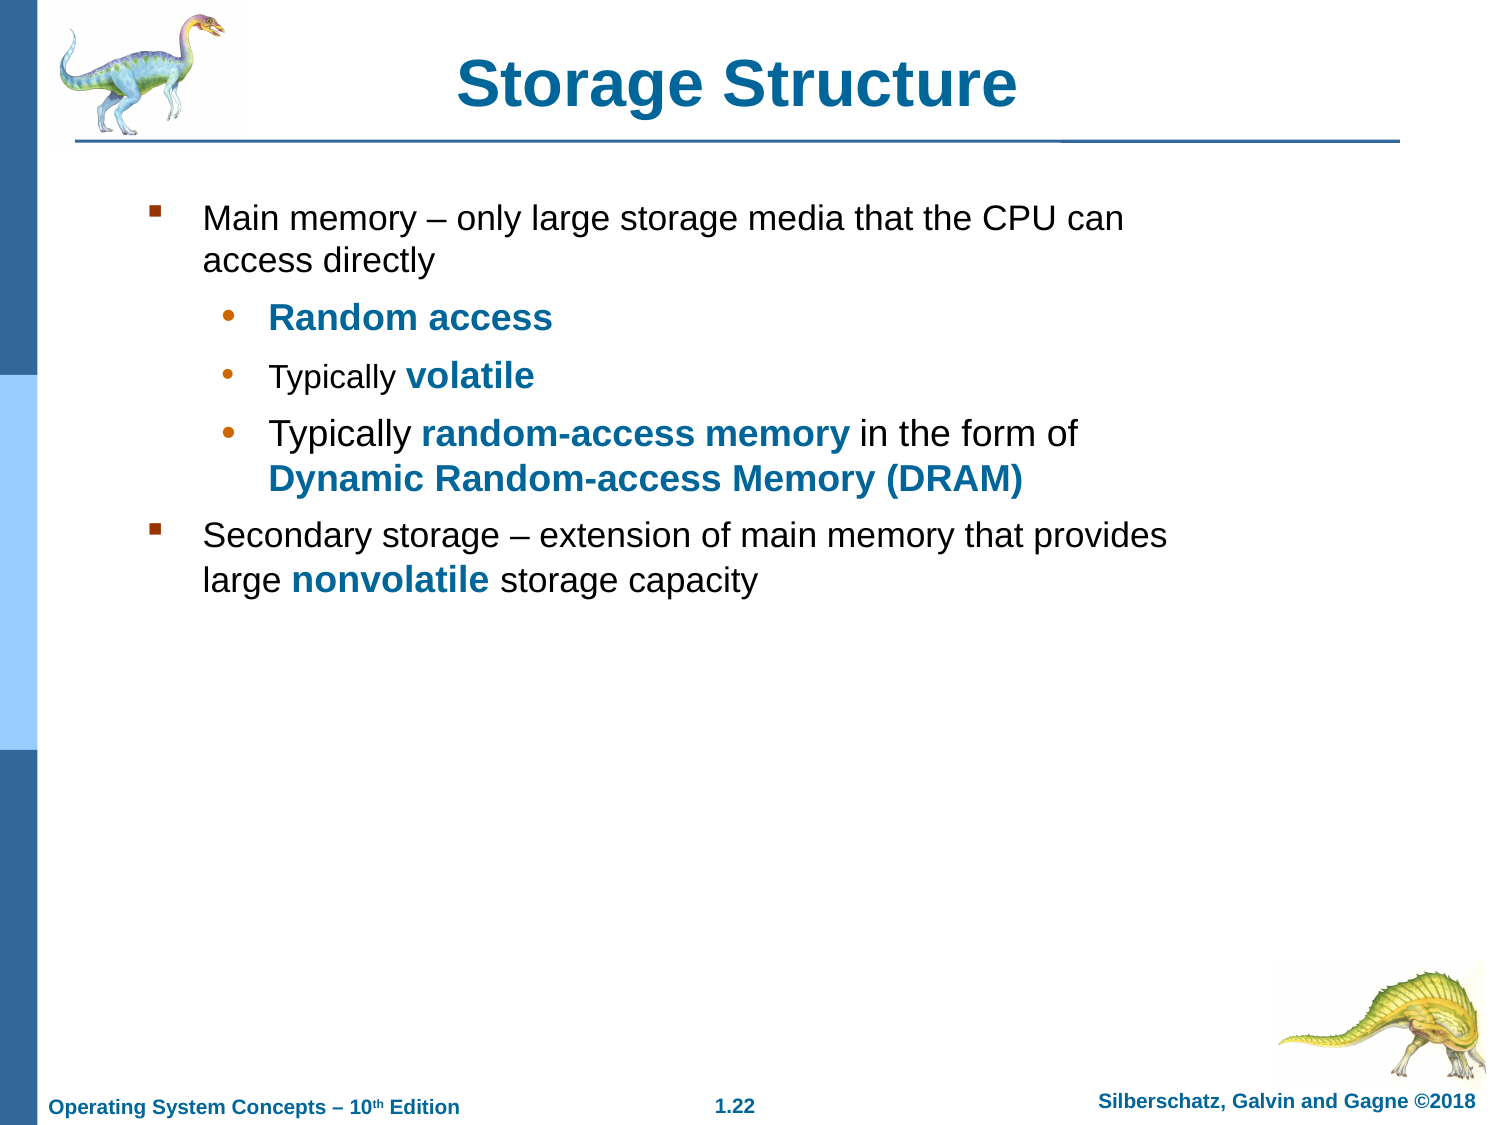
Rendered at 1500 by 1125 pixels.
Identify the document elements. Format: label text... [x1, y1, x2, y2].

picture [46, 0, 243, 149]
list Main memory – only large storage media that the CPU can access directly Random access Typically volatile Typically random-access memory in the form of Dynamic Random-access Memory (DRAM) Secondary storage – extension of main memory that provides large nonvolatile storage capacity [131, 187, 1238, 909]
picture [1275, 959, 1486, 1090]
title Storage Structure [75, 32, 1401, 128]
